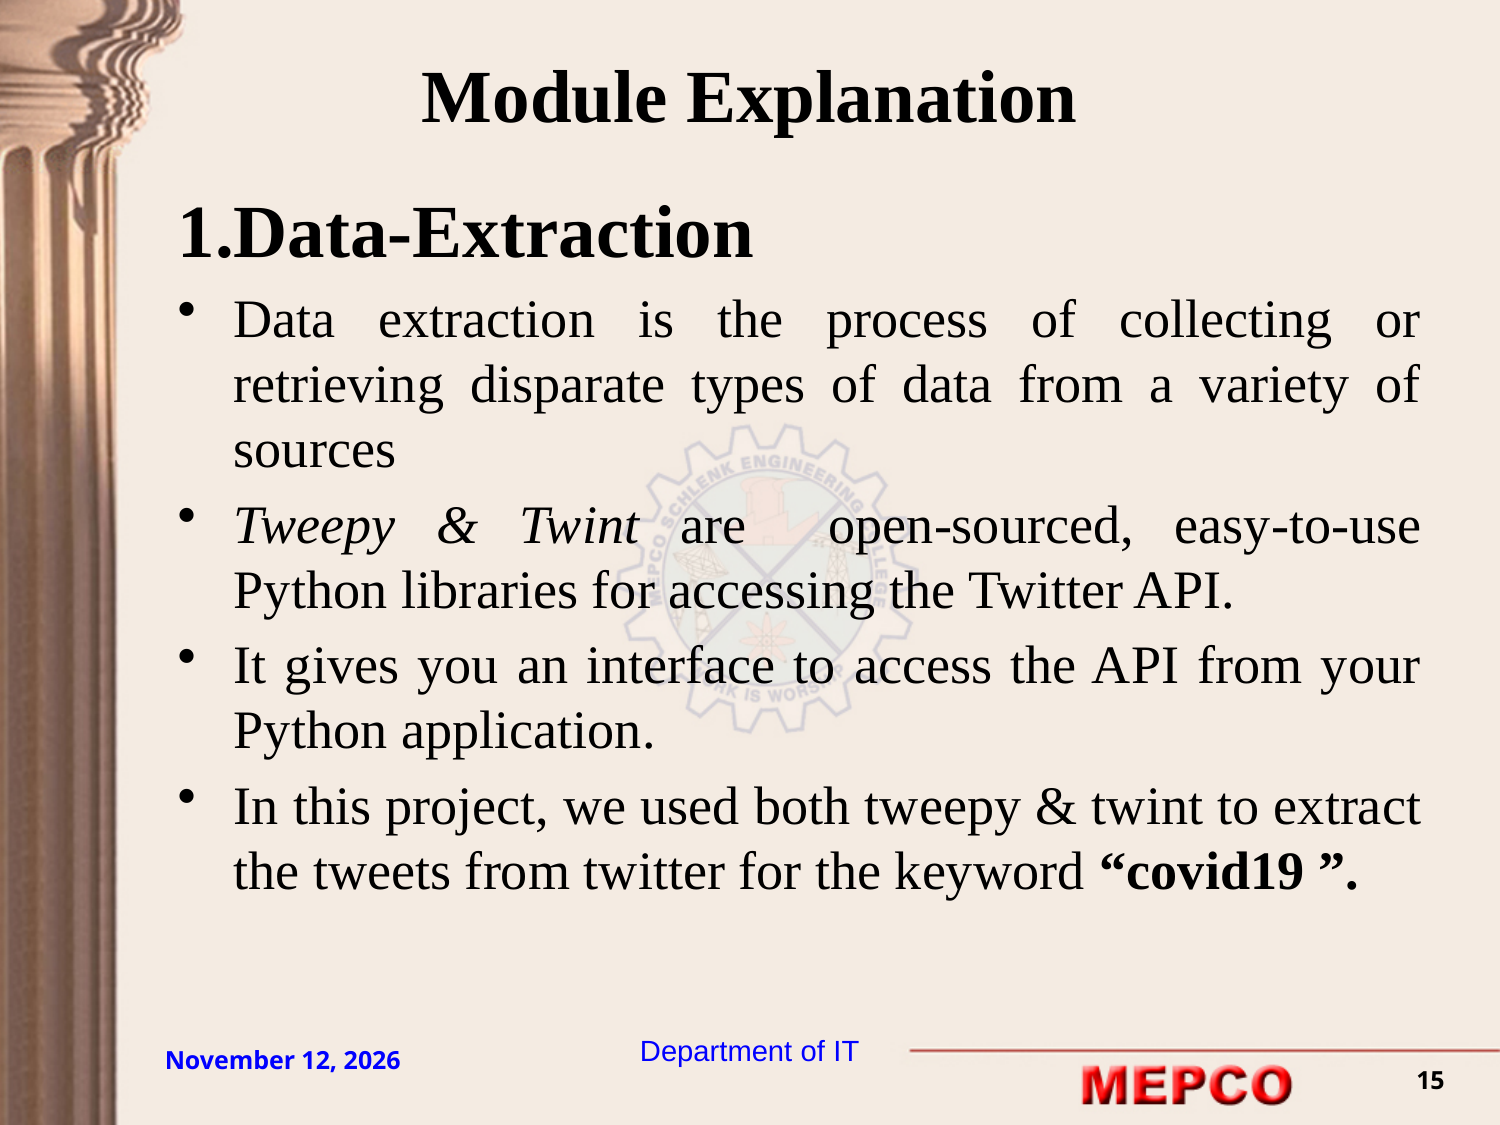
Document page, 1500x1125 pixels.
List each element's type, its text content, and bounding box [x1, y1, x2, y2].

title Module Explanation [112, 75, 1388, 200]
footer Department of IT [512, 1024, 988, 1101]
list 1.Data-Extraction Data extraction is the process of collecting or retrieving disparate types of data from a variety of sources Tweepy & Twint are open-sourced, easy-to-use Python libraries for accessing the Twitter API. It gives you an interface to access the API from your Python application. In this project, we used both tweepy & twint to extract the tweets from twitter for the keyword “covid19 ”. [162, 174, 1438, 950]
picture [0, 0, 1500, 1125]
